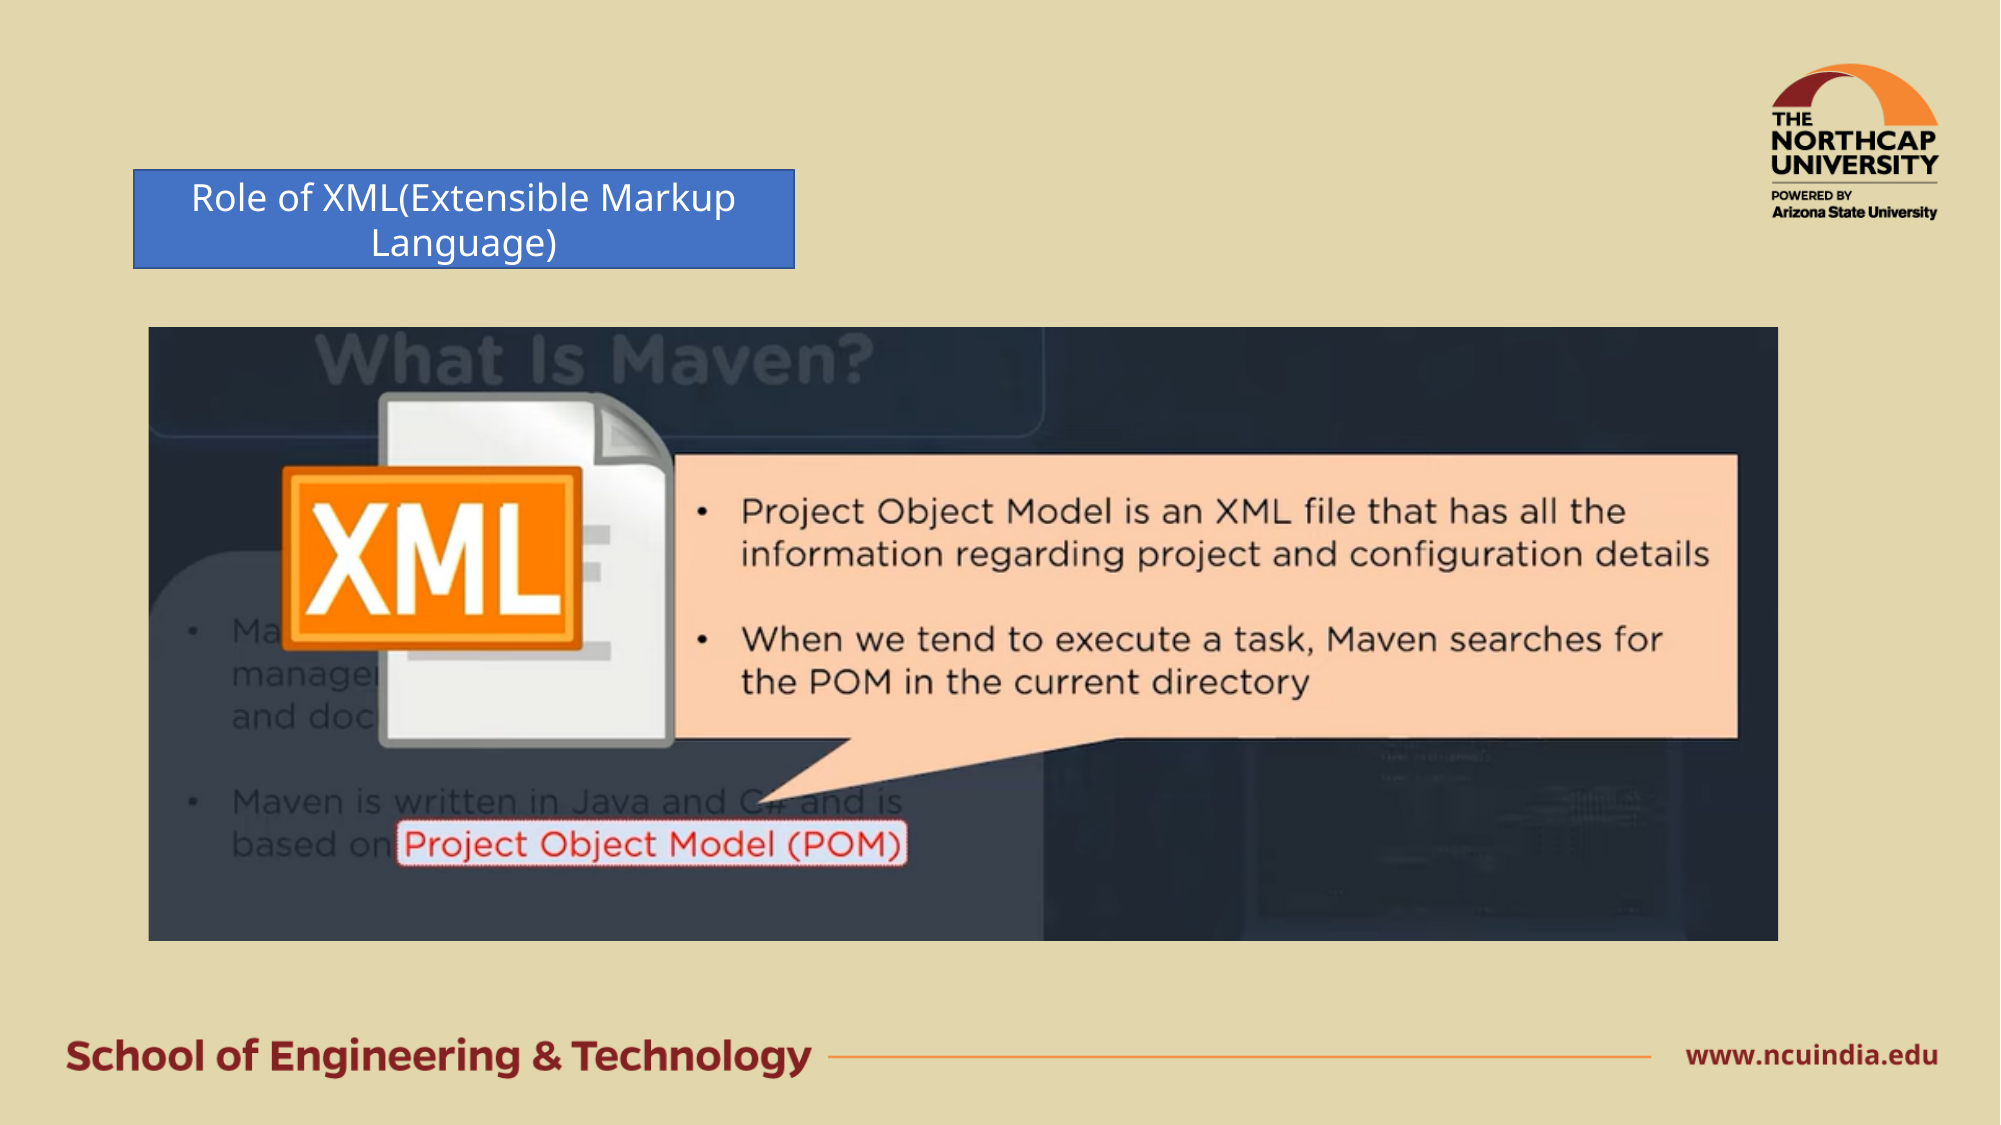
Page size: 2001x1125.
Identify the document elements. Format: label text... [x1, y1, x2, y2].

picture [0, 0, 2000, 1125]
text_box Role of XML(Extensible Markup Language) [133, 169, 795, 269]
